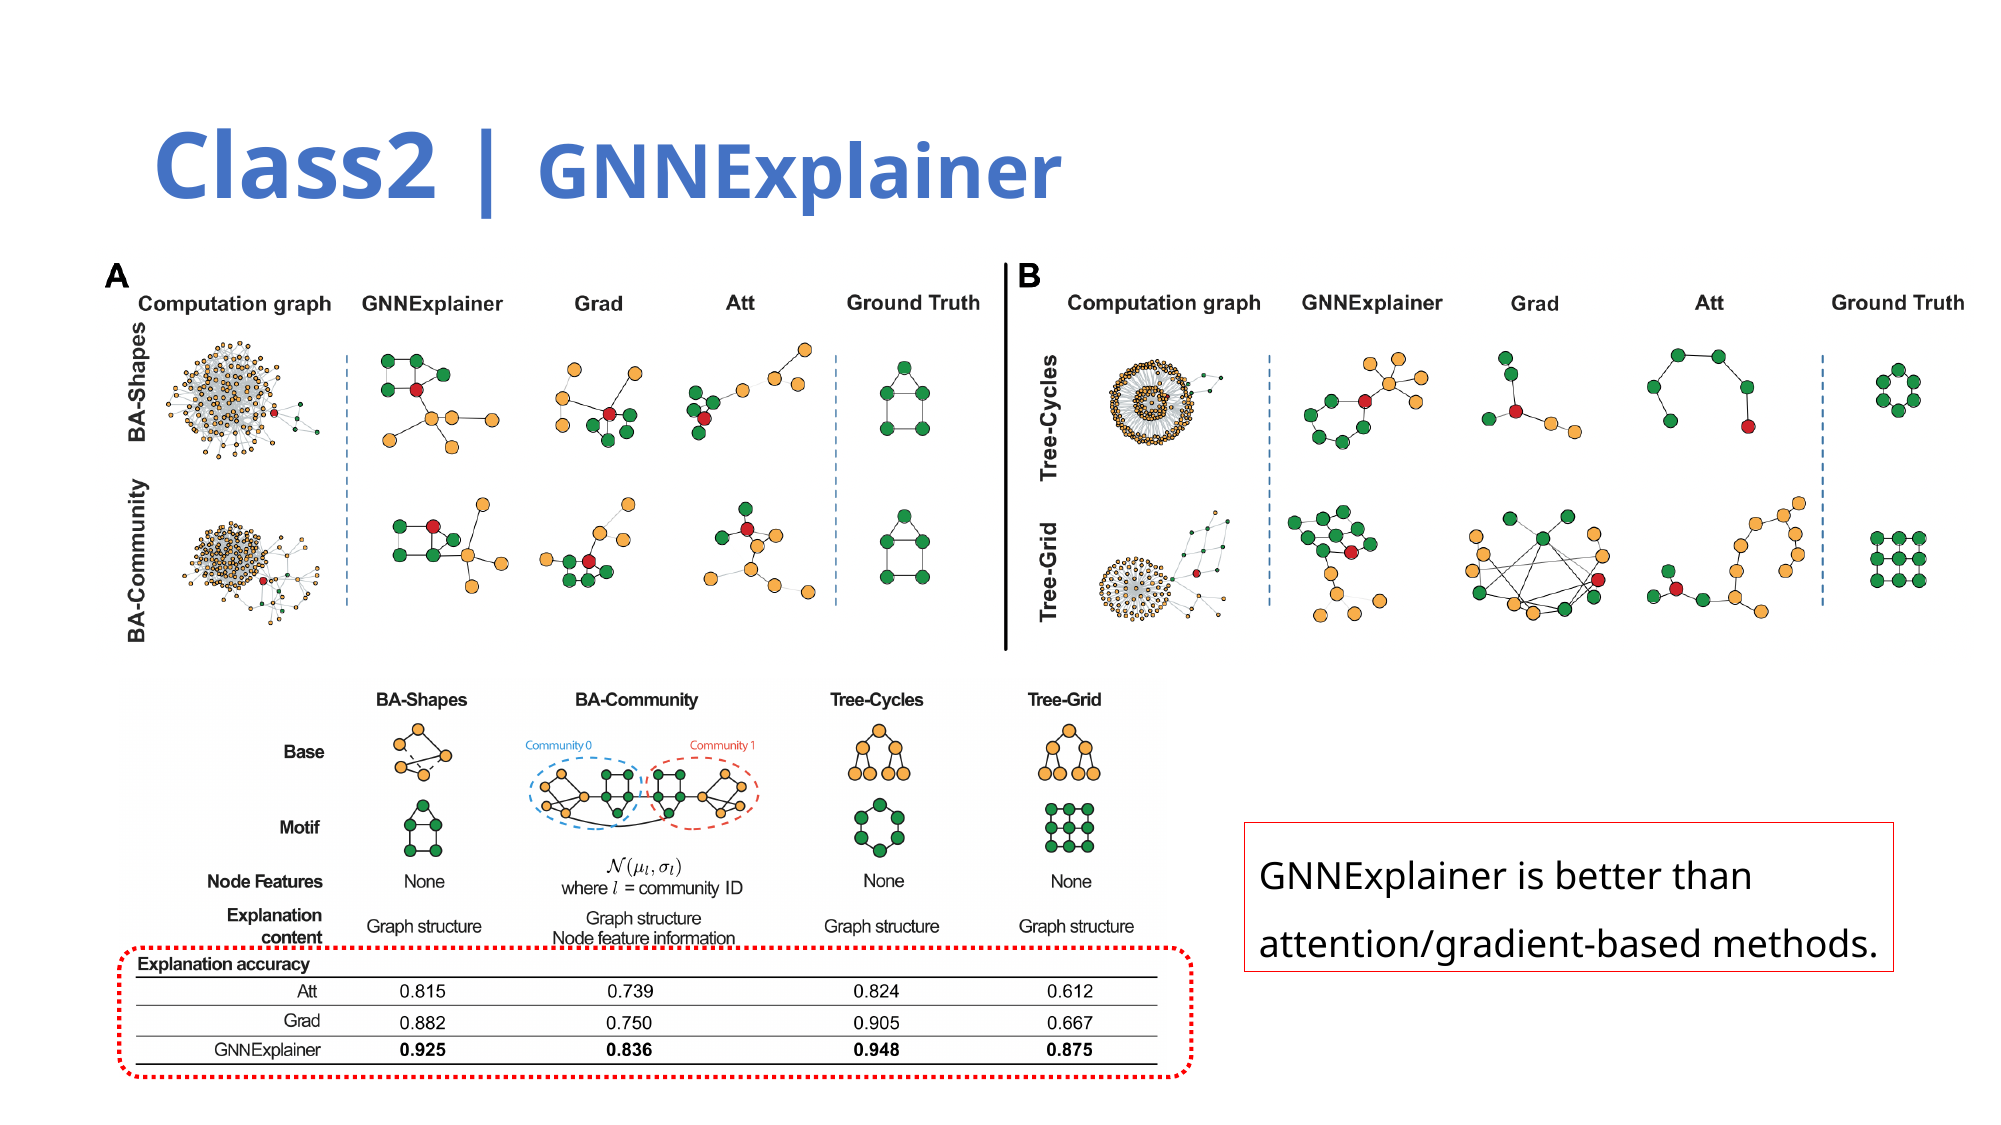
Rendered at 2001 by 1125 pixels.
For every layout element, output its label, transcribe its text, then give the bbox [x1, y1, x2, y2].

picture [95, 246, 1974, 665]
title Class2 | GNNExplainer [137, 59, 1863, 246]
text_box [139, 946, 1193, 1079]
picture [119, 678, 1167, 1077]
text_box GNNExplainer is better than attention/gradient-based methods. [1244, 822, 1894, 972]
